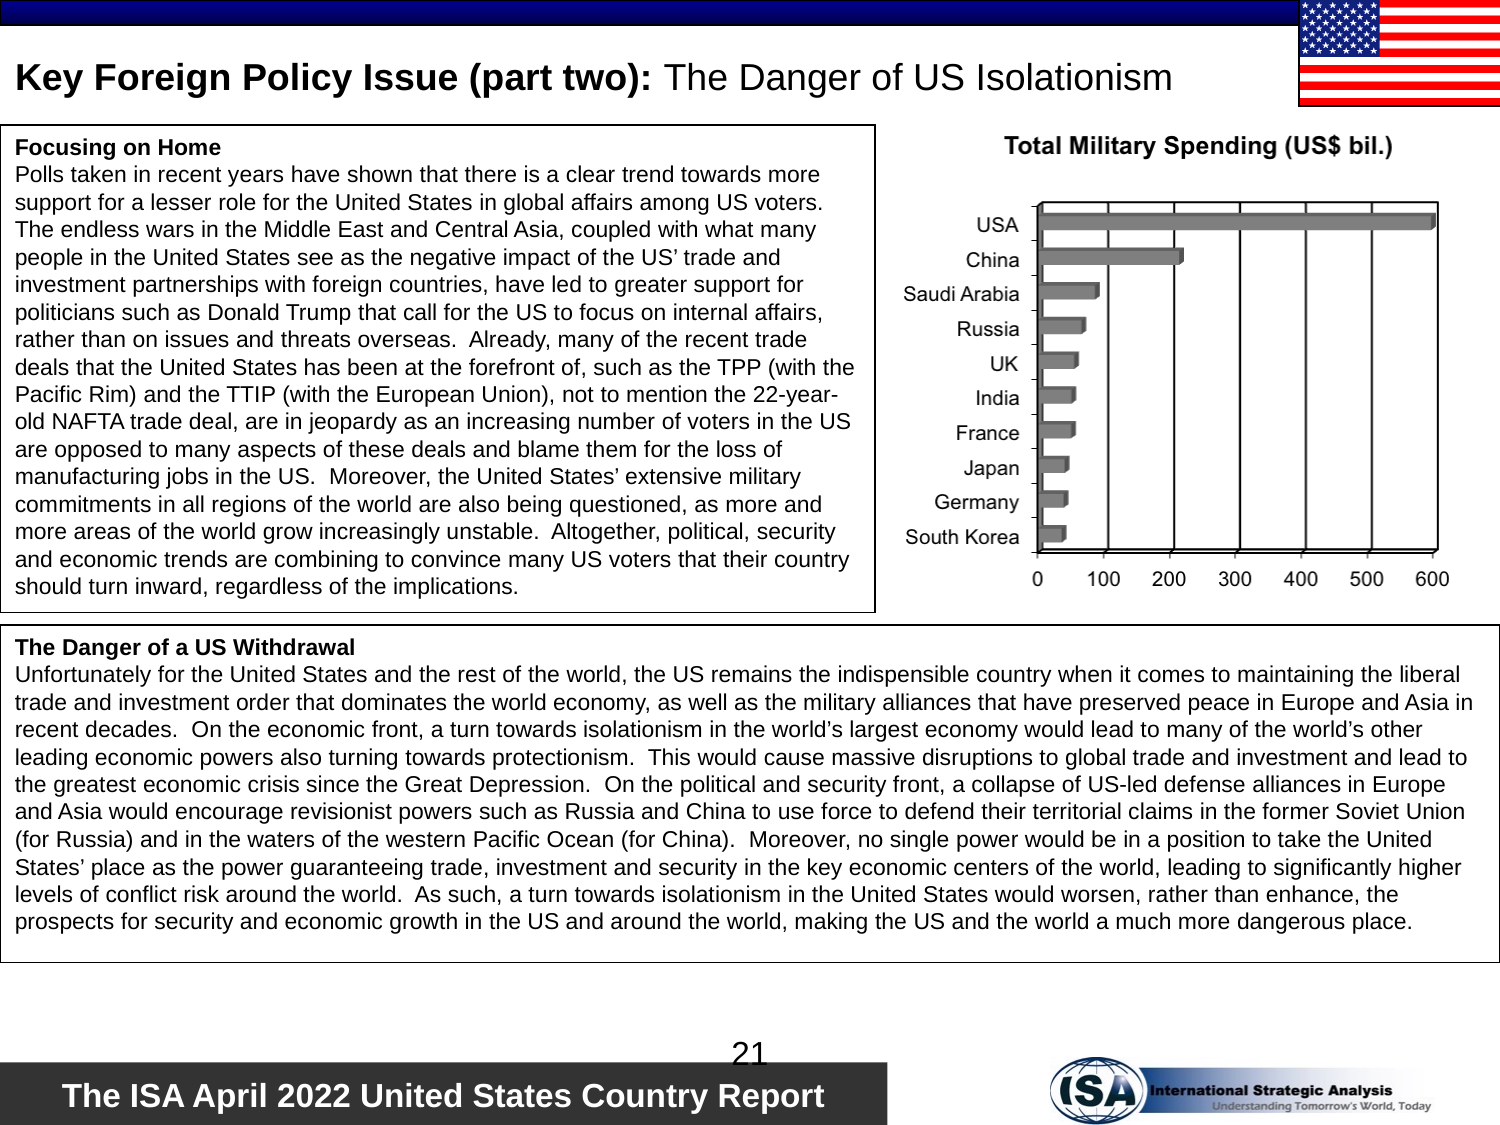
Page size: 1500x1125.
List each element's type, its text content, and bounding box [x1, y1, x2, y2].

picture [1300, 0, 1500, 105]
text_box The Danger of a US Withdrawal Unfortunately for the United States and the rest of the world, the US remains the indispensible country when it comes to maintaining the liberal trade and investment order that dominates the world economy, as well as the military alliances that have preserved peace in Europe and Asia in recent decades. On the economic front, a turn towards isolationism in the world’s largest economy would lead to many of the world’s other leading economic powers also turning towards protectionism. This would cause massive disruptions to global trade and investment and lead to the greatest economic crisis since the Great Depression. On the political and security front, a collapse of US-led defense alliances in Europe and Asia would encourage revisionist powers such as Russia and China to use force to defend their territorial claims in the former Soviet Union (for Russia) and in the waters of the western Pacific Ocean (for China). Moreover, no single power would be in a position to take the United States’ place as the power guaranteeing trade, investment and security in the key economic centers of the world, leading to significantly higher levels of conflict risk around the world. As such, a turn towards isolationism in the United States would worsen, rather than enhance, the prospects for security and economic growth in the US and around the world, making the US and the world a much more dangerous place. [0, 624, 1500, 963]
slide_number 21 [512, 1024, 988, 1101]
text_box Focusing on Home Polls taken in recent years have shown that there is a clear trend towards more support for a lesser role for the United States in global affairs among US voters. The endless wars in the Middle East and Central Asia, coupled with what many people in the United States see as the negative impact of the US’ trade and investment partnerships with foreign countries, have led to greater support for politicians such as Donald Trump that call for the US to focus on internal affairs, rather than on issues and threats overseas. Already, many of the recent trade deals that the United States has been at the forefront of, such as the TPP (with the Pacific Rim) and the TTIP (with the European Union), not to mention the 22-year-old NAFTA trade deal, are in jeopardy as an increasing number of voters in the US are opposed to many aspects of these deals and blame them for the loss of manufacturing jobs in the US. Moreover, the United States’ extensive military commitments in all regions of the world are also being questioned, as more and more areas of the world grow increasingly unstable. Altogether, political, security and economic trends are combining to convince many US voters that their country should turn inward, regardless of the implications. [0, 125, 875, 613]
title Key Foreign Policy Issue (part two): The Danger of US Isolationism [0, 37, 1425, 113]
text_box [887, 78, 1486, 672]
picture [1050, 1057, 1500, 1125]
